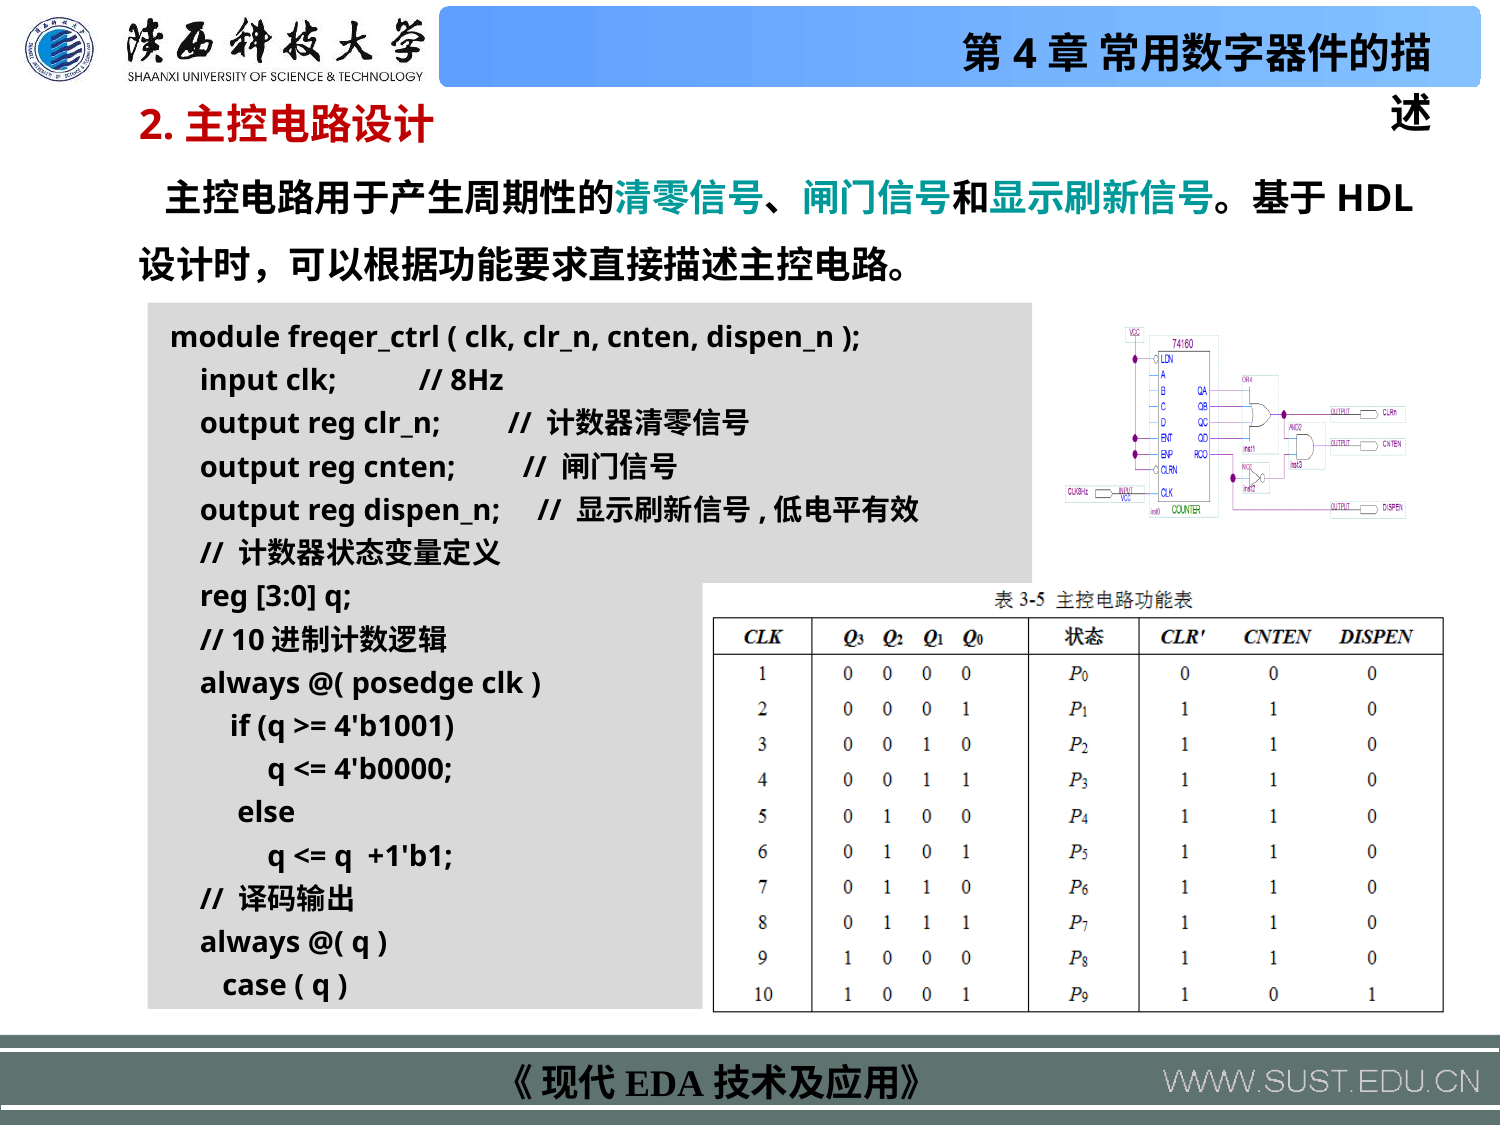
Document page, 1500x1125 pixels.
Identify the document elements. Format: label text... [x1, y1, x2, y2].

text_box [1151, 1057, 1492, 1105]
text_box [702, 583, 1457, 1017]
picture [12, 1, 439, 93]
text_box 2.主控电路设计 [123, 90, 572, 143]
text_box 主控电路用于产生周期性的清零信号、闸门信号和显示刷新信号。基于HDL设计时，可以根据功能要求直接描述主控电路。 [123, 143, 1440, 294]
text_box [1060, 322, 1415, 524]
text_box module freqer_ctrl ( clk, clr_n, cnten, dispen_n ); input clk; // 8Hz output reg clr_n; // 计数器清零信号 output reg cnten; // 闸门信号 output reg dispen_n; // 显示刷新信号,低电平有效 // 计数器状态变量定义 reg [3:0] q; // 10进制计数逻辑 always @( posedge clk ) if (q >= 4'b1001) q <= 4'b0000; else q <= q +1'b1; // 译码输出 always @( q ) case ( q ) [147, 302, 1033, 1009]
